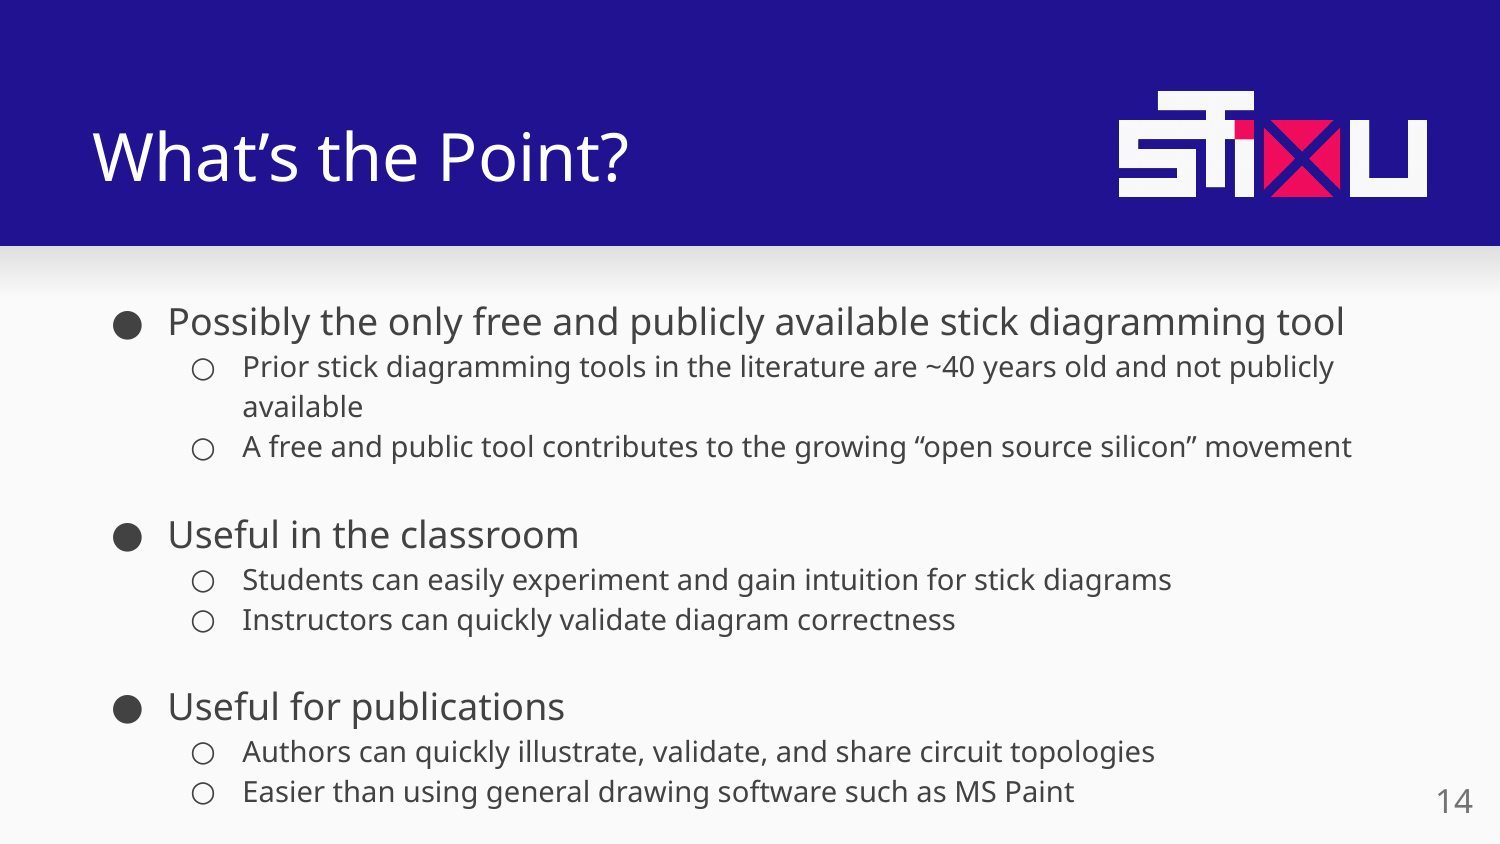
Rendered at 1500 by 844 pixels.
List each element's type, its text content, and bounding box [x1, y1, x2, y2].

slide_number ‹#› [1398, 770, 1489, 835]
picture [1118, 91, 1427, 198]
list Possibly the only free and publicly available stick diagramming tool Prior stick diagramming tools in the literature are ~40 years old and not publicly available A free and public tool contributes to the growing “open source silicon” movement Useful in the classroom Students can easily experiment and gain intuition for stick diagrams Instructors can quickly validate diagram correctness Useful for publications Authors can quickly illustrate, validate, and share circuit topologies Easier than using general drawing software such as MS Paint [77, 276, 1427, 760]
title What’s the Point? [77, 83, 1427, 210]
